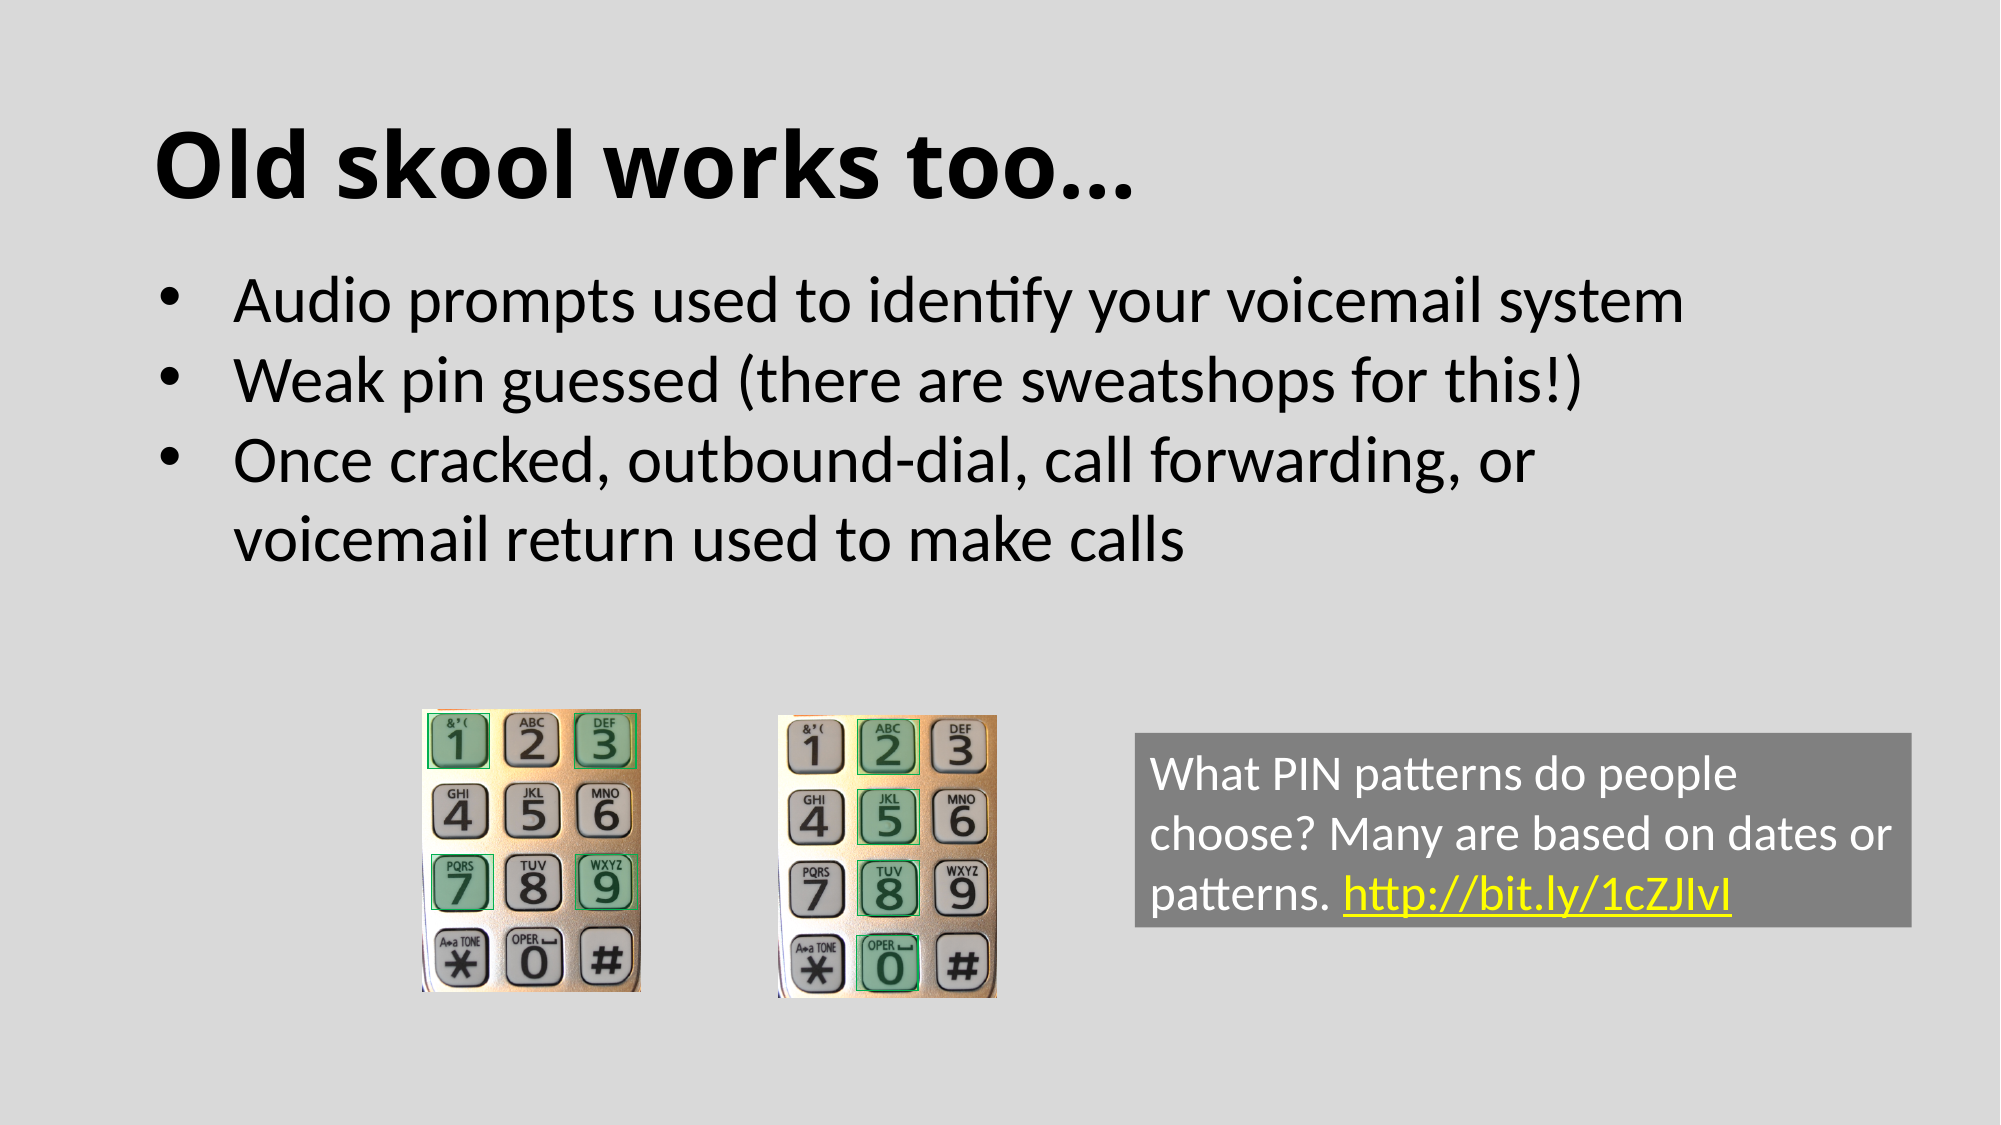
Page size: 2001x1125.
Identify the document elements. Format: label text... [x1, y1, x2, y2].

text_box Audio prompts used to identify your voicemail system Weak pin guessed (there are sweatshops for this!) Once cracked, outbound-dial, call forwarding, or voicemail return used to make calls [68, 248, 1793, 583]
title Old skool works too… [137, 59, 1863, 278]
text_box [778, 715, 997, 998]
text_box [422, 709, 641, 992]
text_box What PIN patterns do people choose? Many are based on dates or patterns. http://bit.ly/1cZJIvI [1134, 732, 1912, 928]
